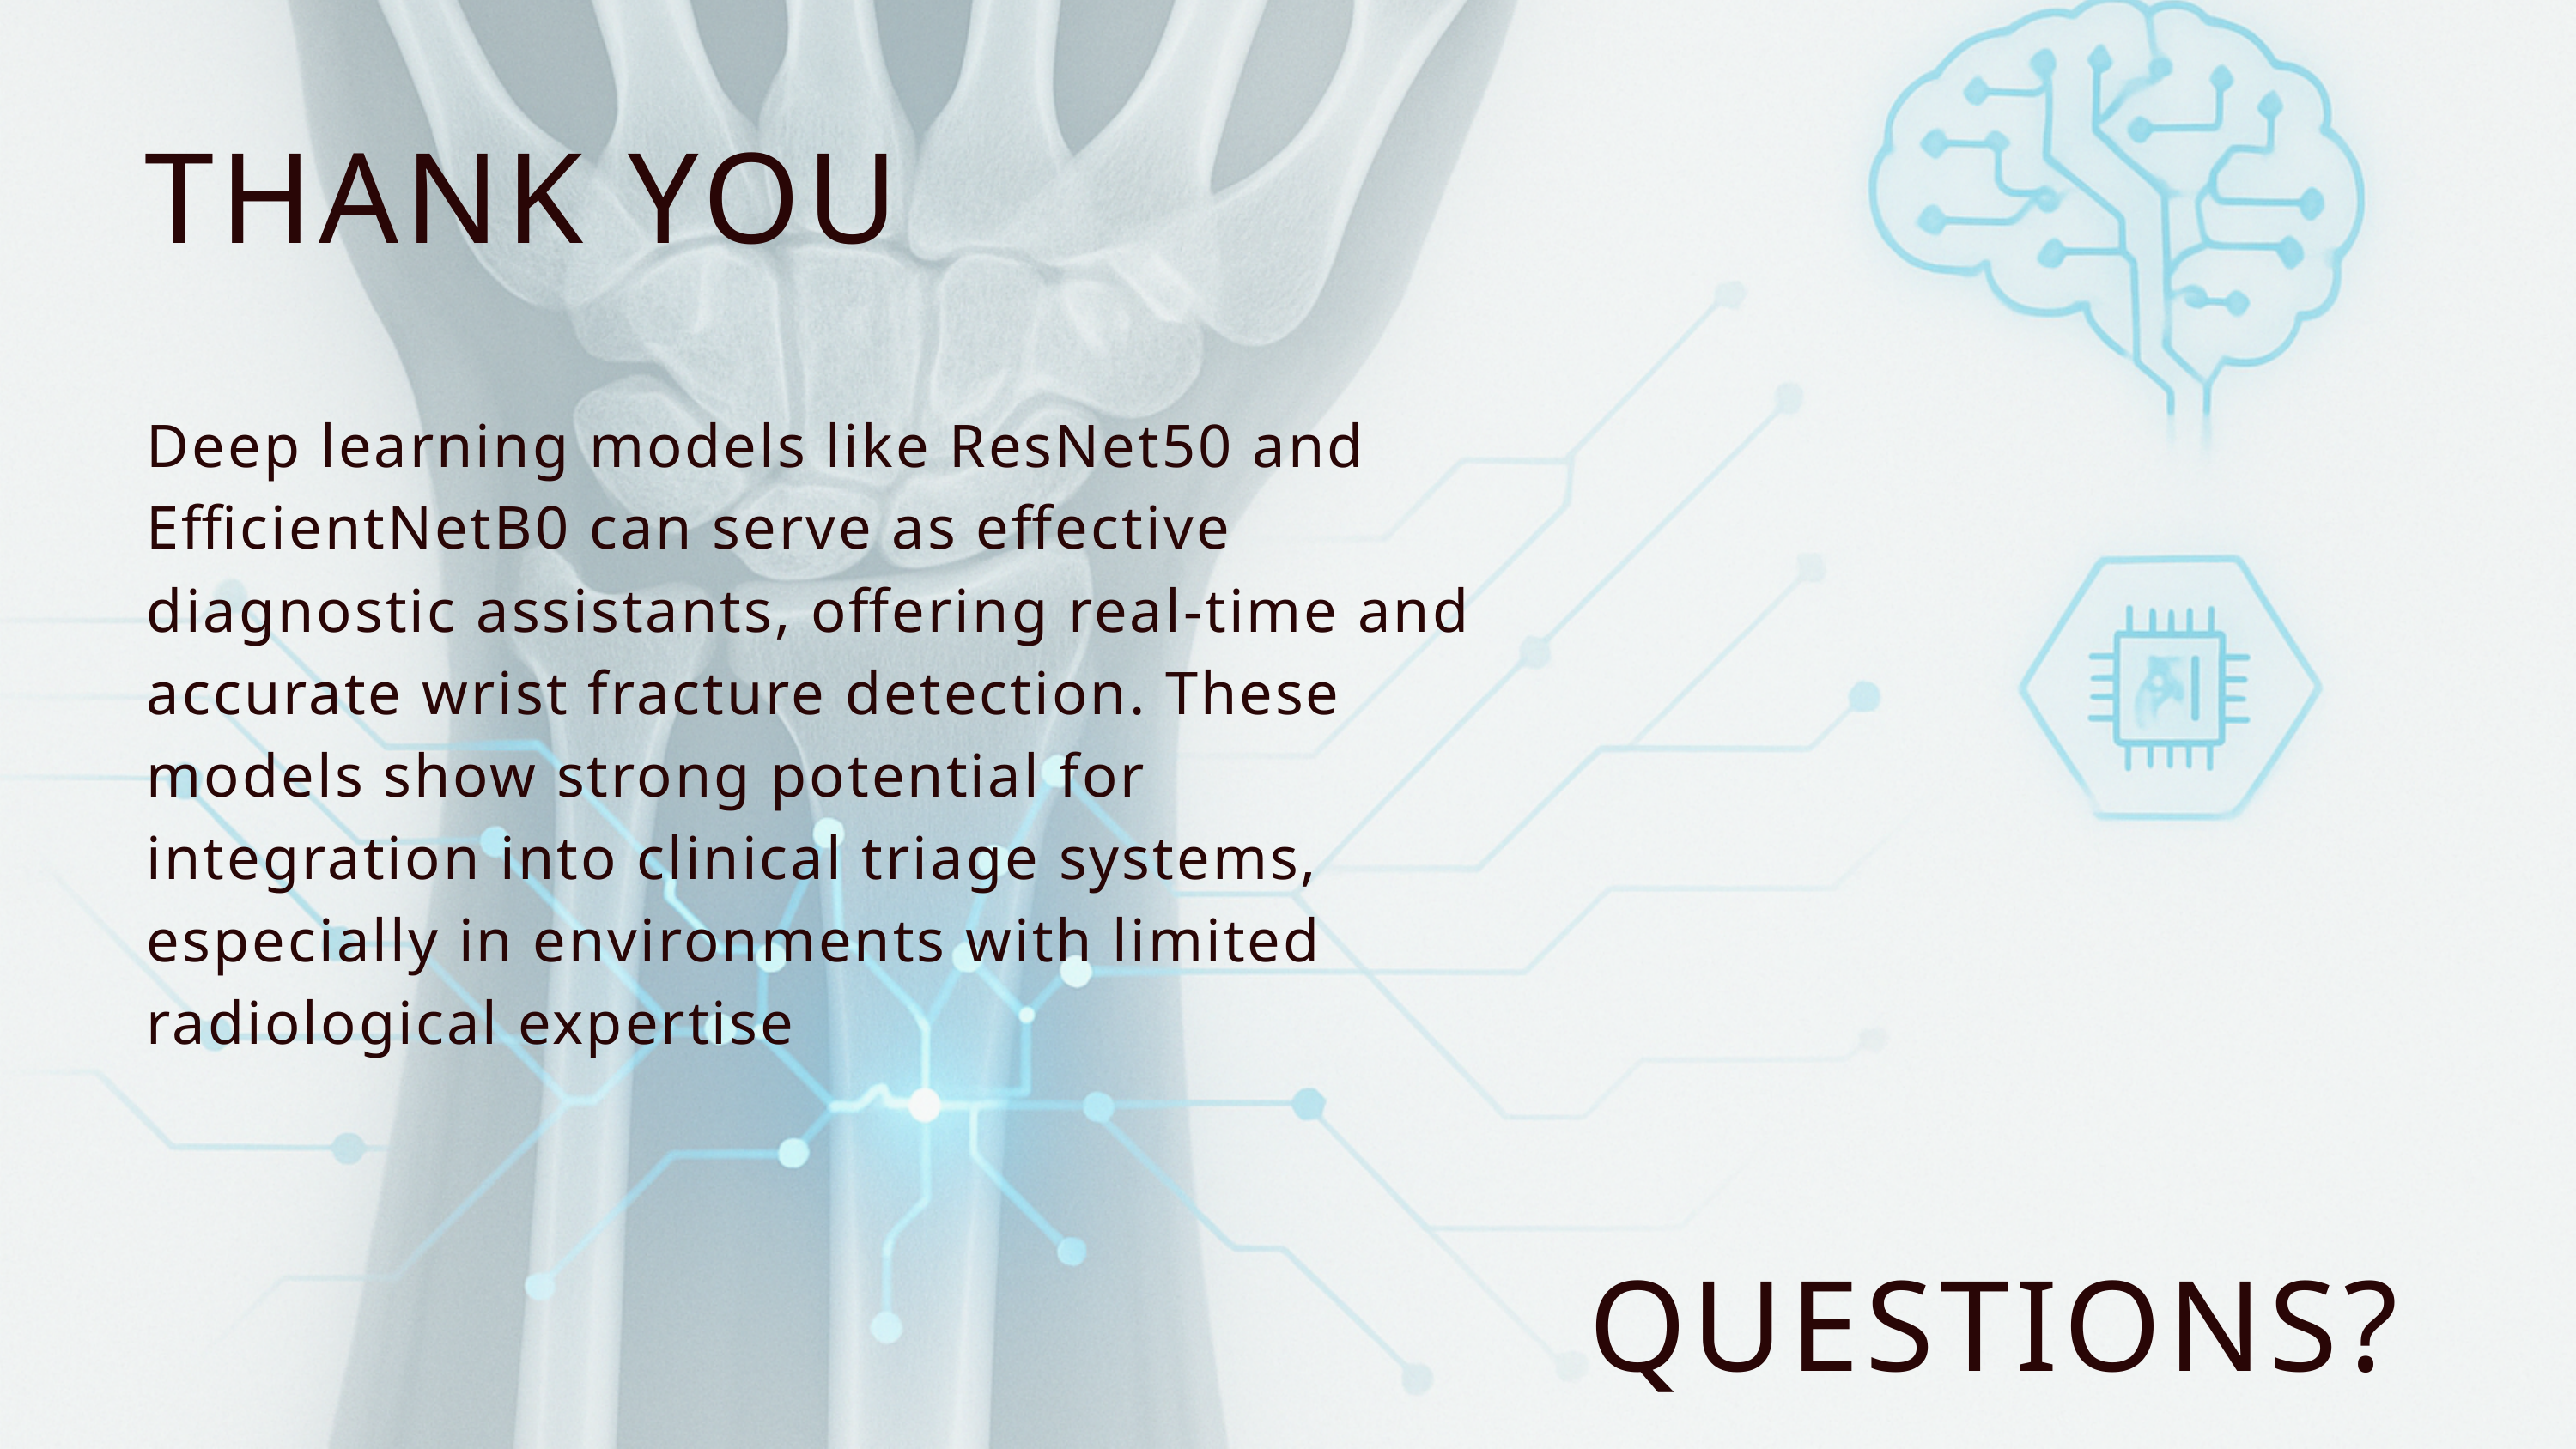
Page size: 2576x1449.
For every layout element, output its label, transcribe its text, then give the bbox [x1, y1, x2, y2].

text_box [0, 0, 2576, 1449]
text_box QUESTIONS? [1589, 1271, 2576, 1397]
text_box Deep learning models like ResNet50 and EfficientNetB0 can serve as effective diagnostic assistants, offering real-time and accurate wrist fracture detection. These models show strong potential for integration into clinical triage systems, especially in environments with limited radiological expertise [146, 396, 1495, 1056]
text_box THANK YOU [144, 143, 1289, 270]
